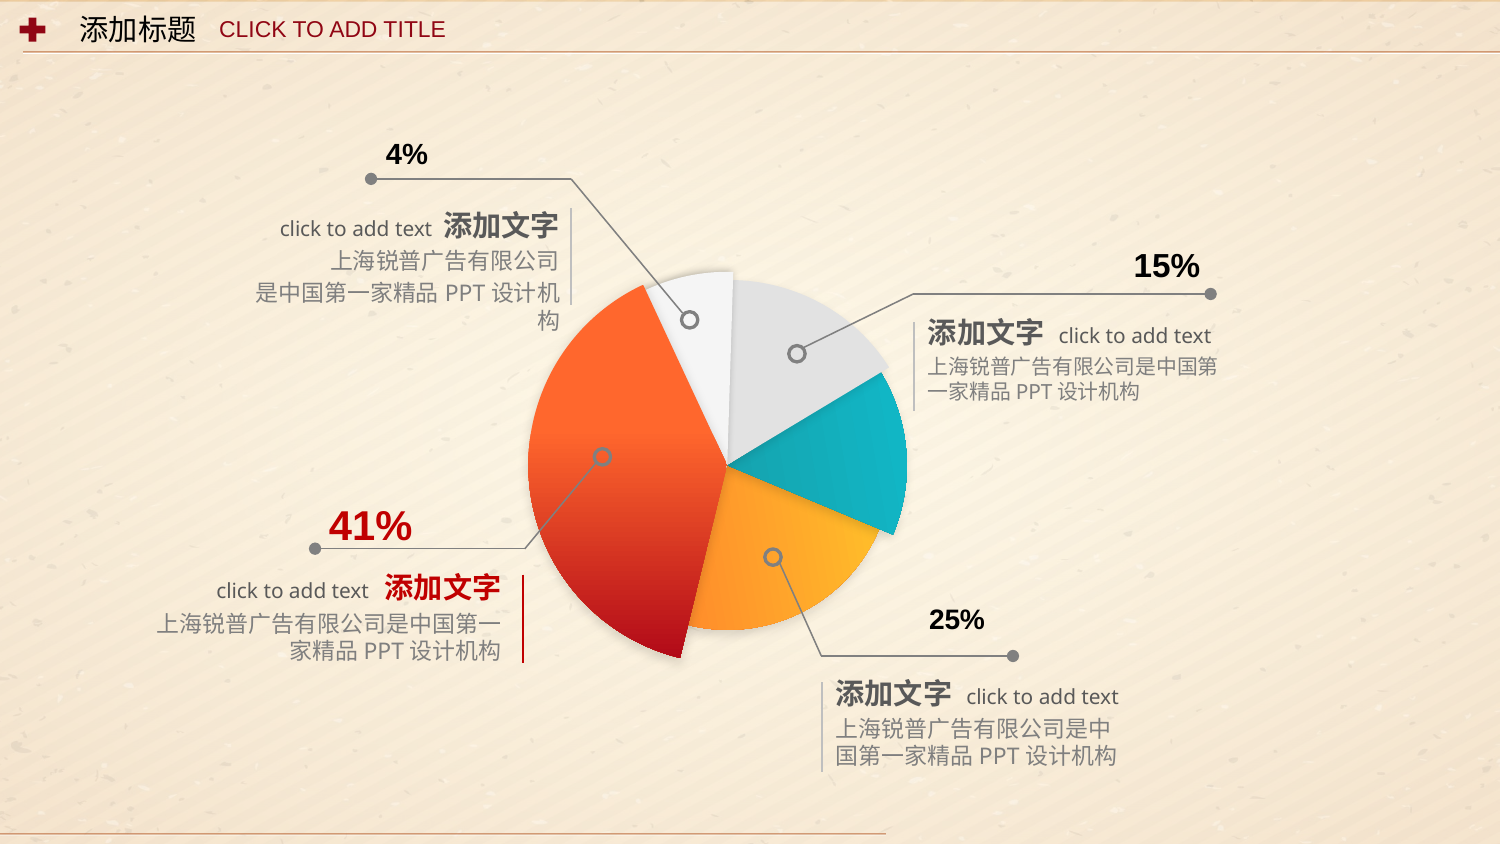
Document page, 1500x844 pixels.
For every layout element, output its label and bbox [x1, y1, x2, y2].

text_box [735, 420, 907, 535]
text_box [788, 236, 1247, 412]
text_box [529, 337, 728, 658]
text_box [764, 548, 1144, 772]
text_box [675, 271, 734, 454]
text_box [696, 479, 876, 630]
text_box [218, 128, 699, 329]
text_box [51, 3, 465, 55]
text_box [733, 279, 804, 463]
text_box [136, 448, 611, 672]
text_box [879, 233, 1254, 546]
